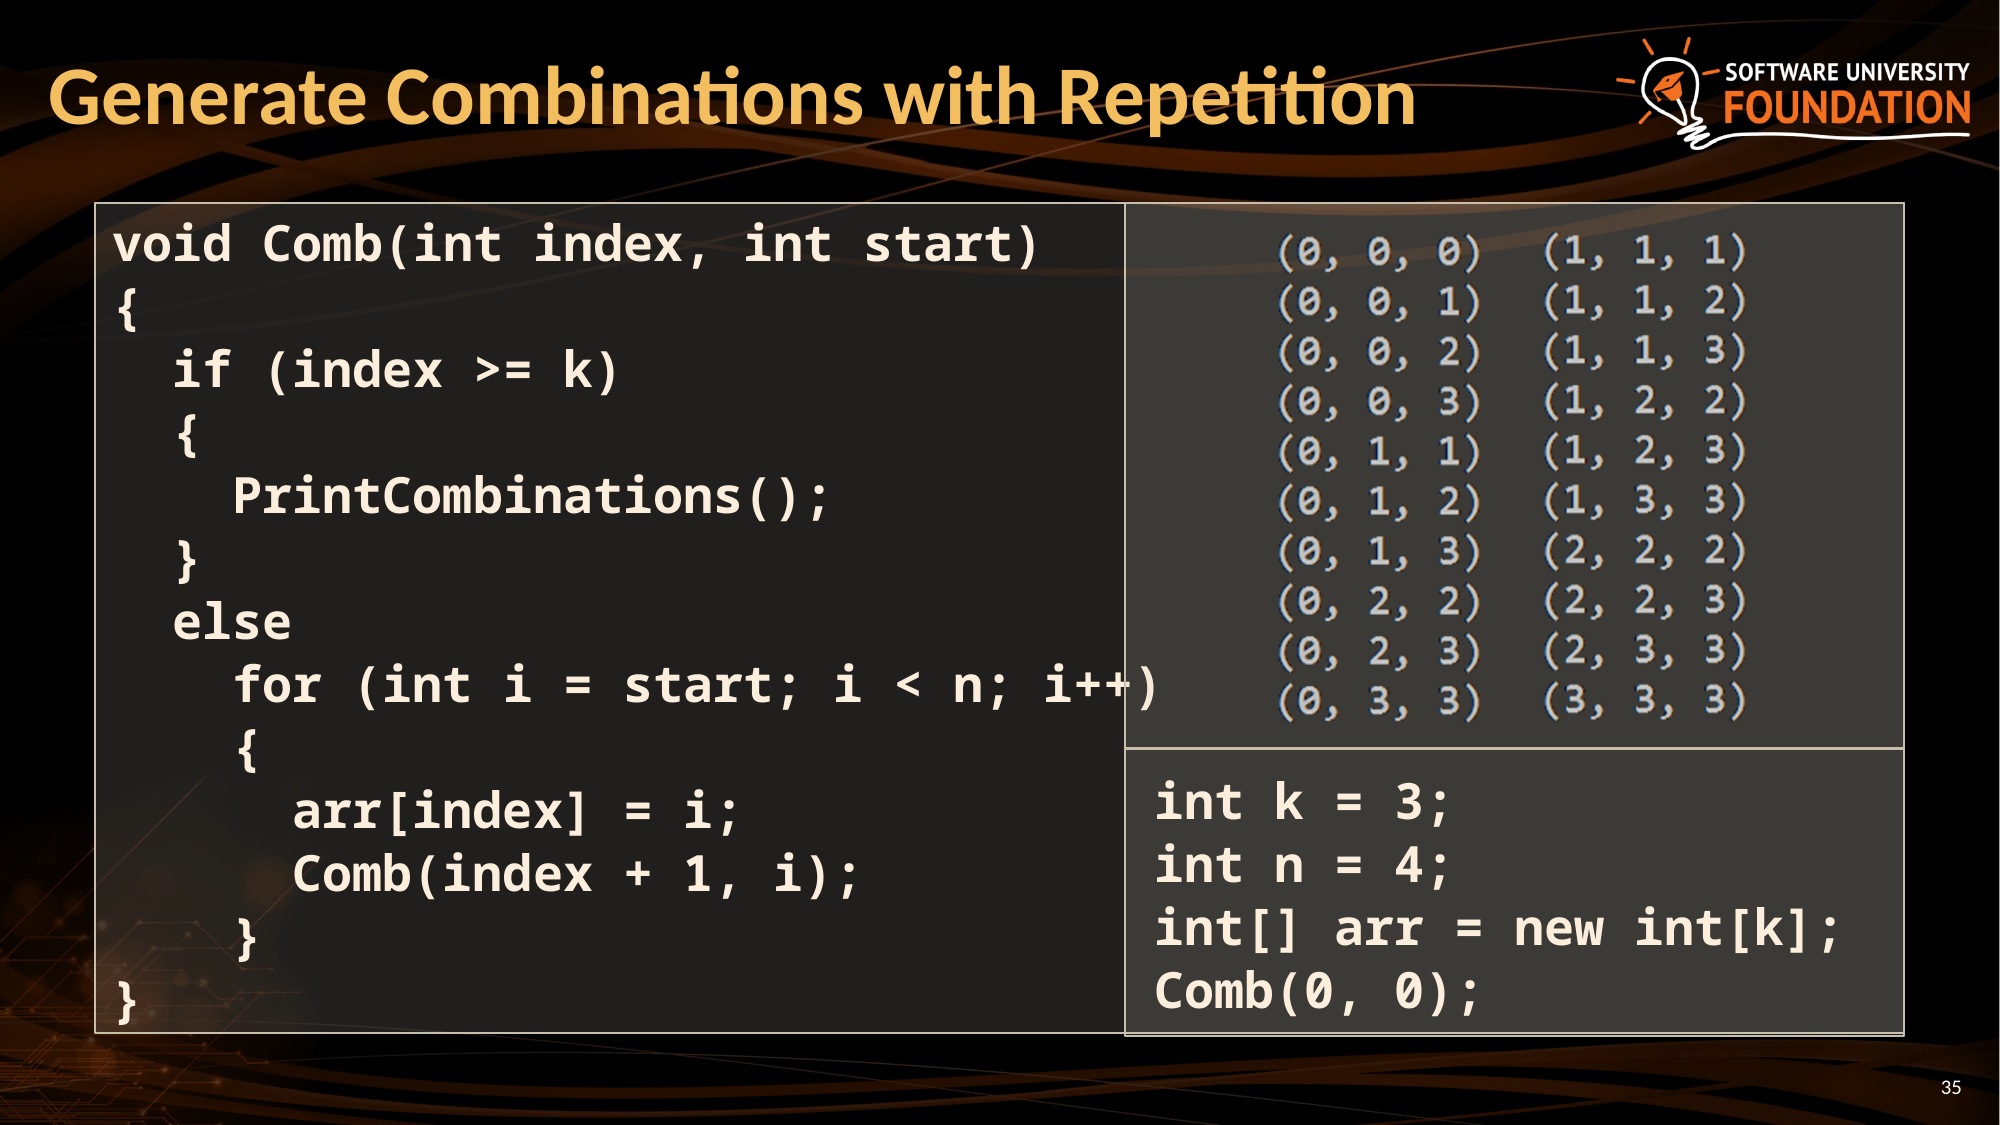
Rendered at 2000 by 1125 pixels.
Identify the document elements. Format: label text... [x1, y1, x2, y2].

text_box int k = 3; int n = 4; int[] arr = new int[k]; Comb(0, 0); [1124, 748, 1905, 1036]
text_box void Comb(int index, int start) { if (index >= k) { PrintCombinations(); } else for (int i = start; i < n; i++) { arr[index] = i; Comb(index + 1, i); } } [95, 202, 1124, 1033]
slide_number 35 [1897, 1070, 1968, 1103]
text_box [30, 6, 1602, 189]
picture [0, 0, 2000, 1125]
text_box [1124, 202, 1905, 748]
